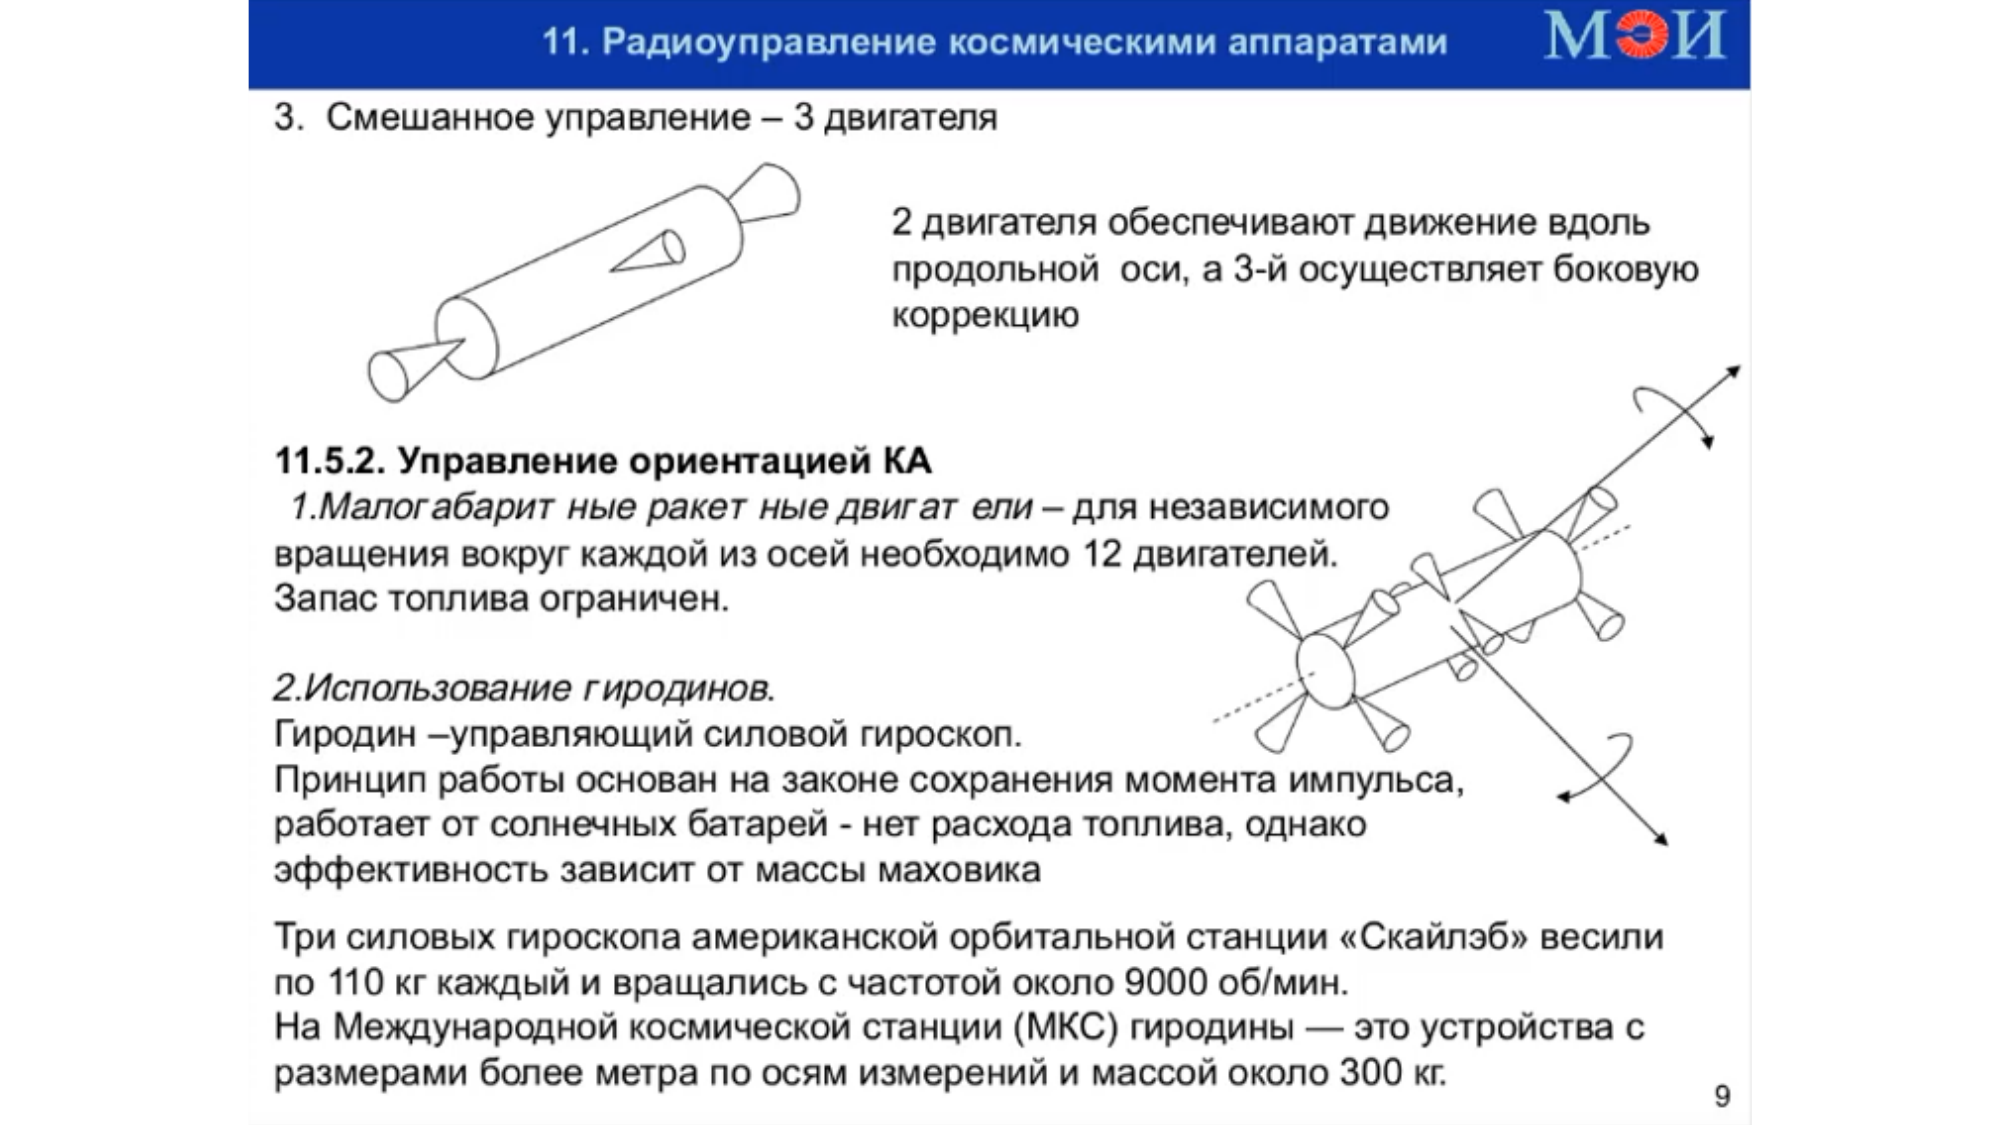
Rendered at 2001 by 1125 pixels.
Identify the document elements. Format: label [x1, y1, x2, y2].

picture [248, 0, 1752, 1125]
